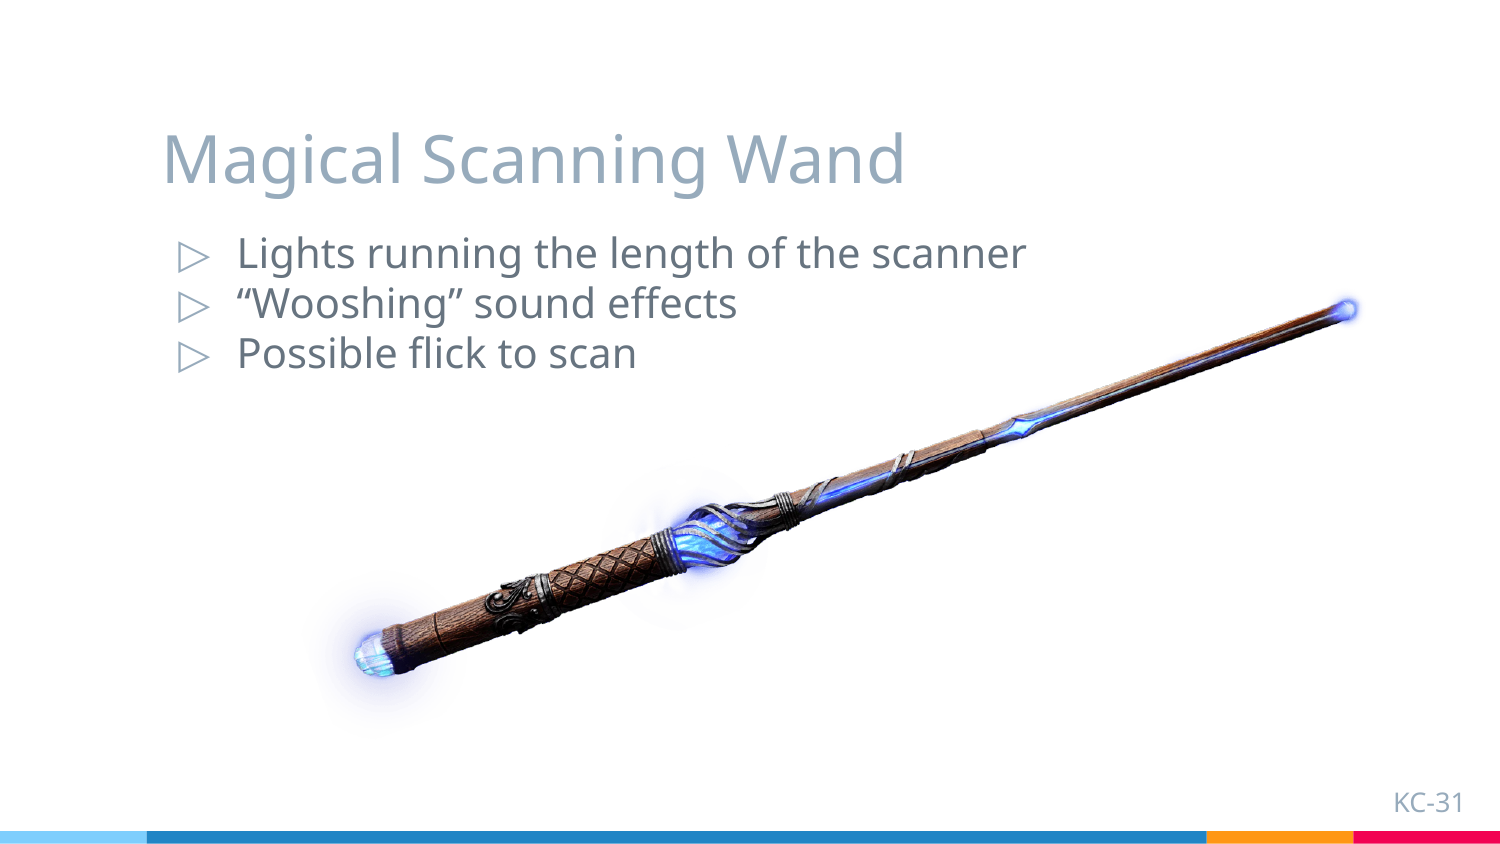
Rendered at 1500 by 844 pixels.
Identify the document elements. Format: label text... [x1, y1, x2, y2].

picture [281, 226, 1396, 751]
title Magical Scanning Wand [146, 71, 1398, 212]
list Lights running the length of the scanner “Wooshing” sound effects Possible flick to scan [146, 211, 1207, 728]
slide_number KC-‹#› [1356, 770, 1482, 822]
